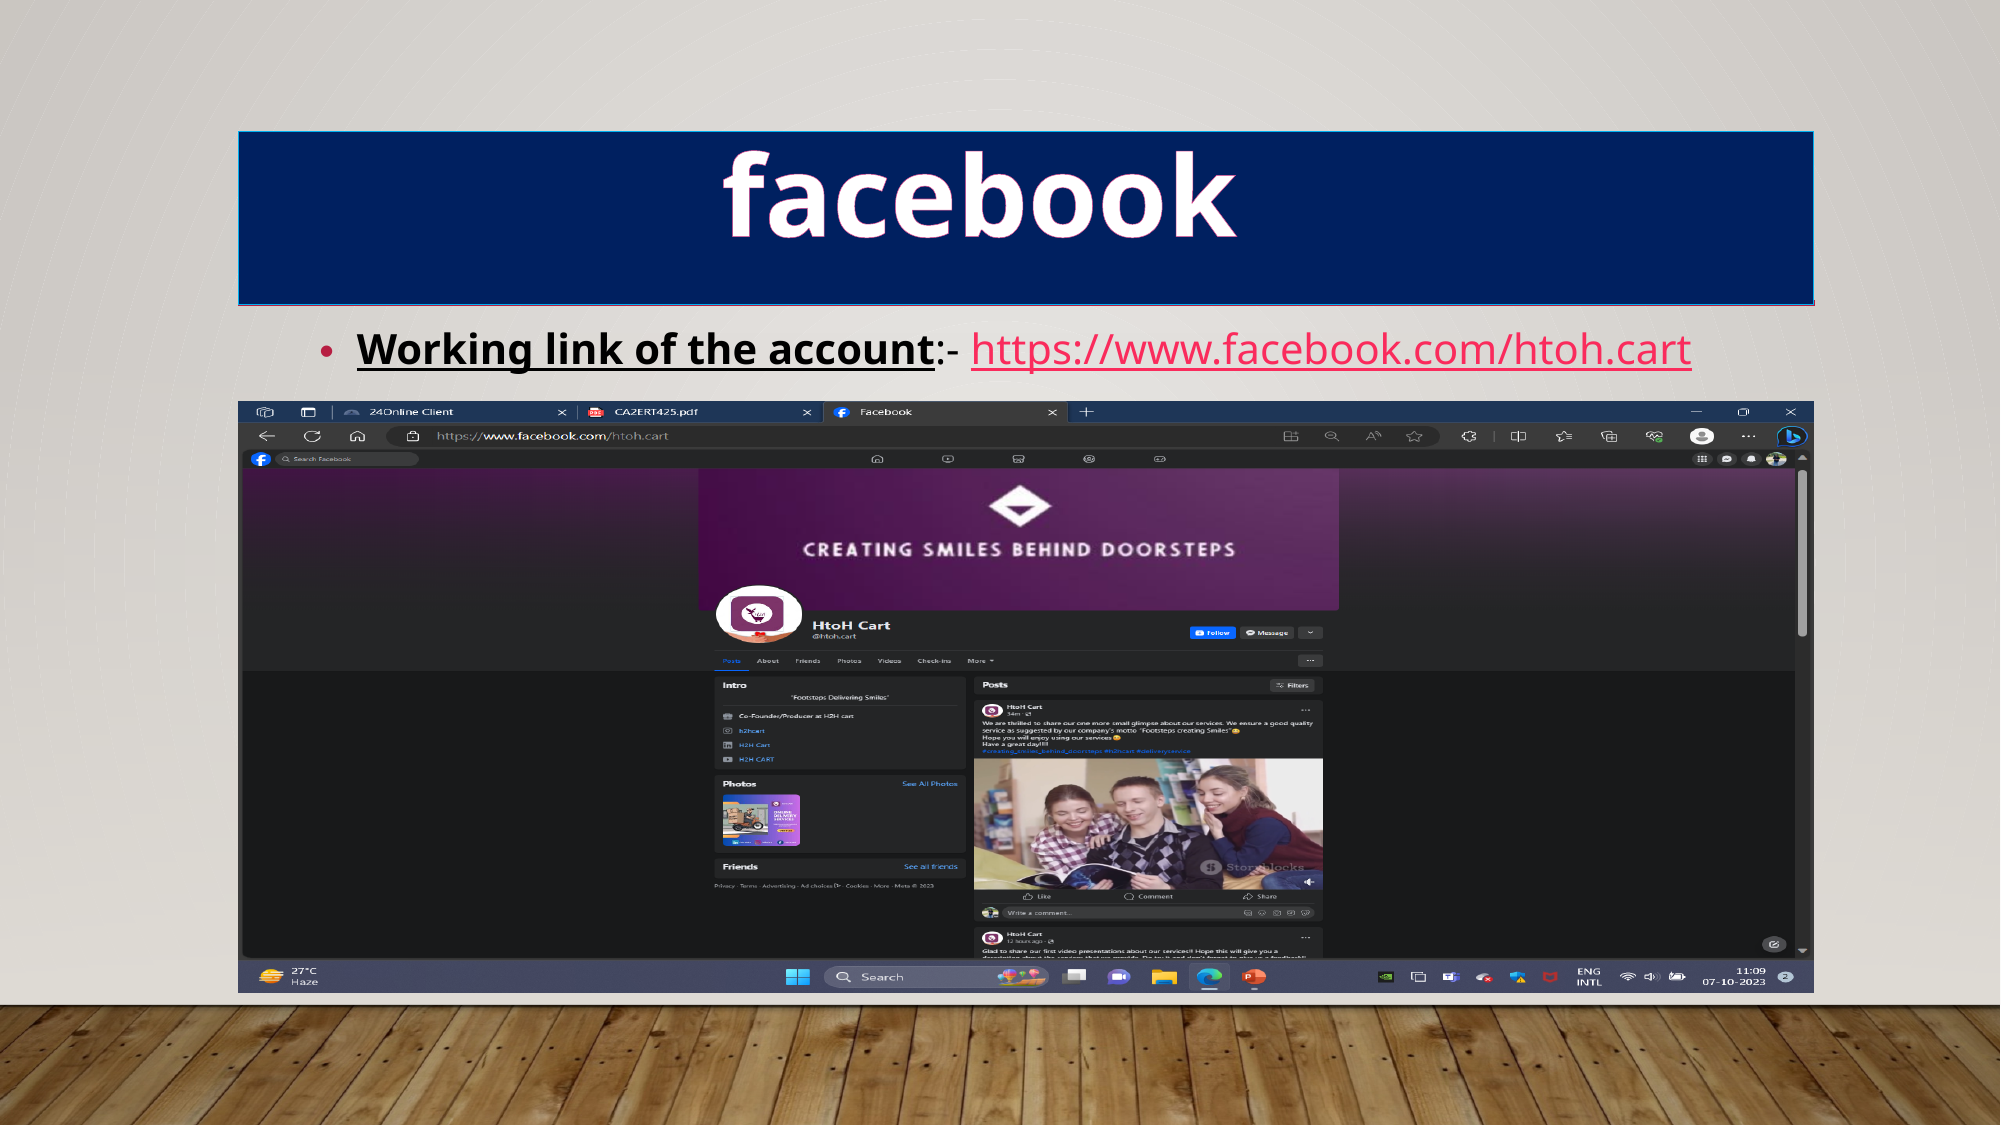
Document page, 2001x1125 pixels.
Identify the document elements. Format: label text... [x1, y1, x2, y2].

picture [0, 1005, 2000, 1125]
picture [237, 400, 1814, 994]
list Working link of the account:- https://www.facebook.com/htoh.cart [304, 304, 1880, 871]
title facebook [238, 131, 1814, 305]
